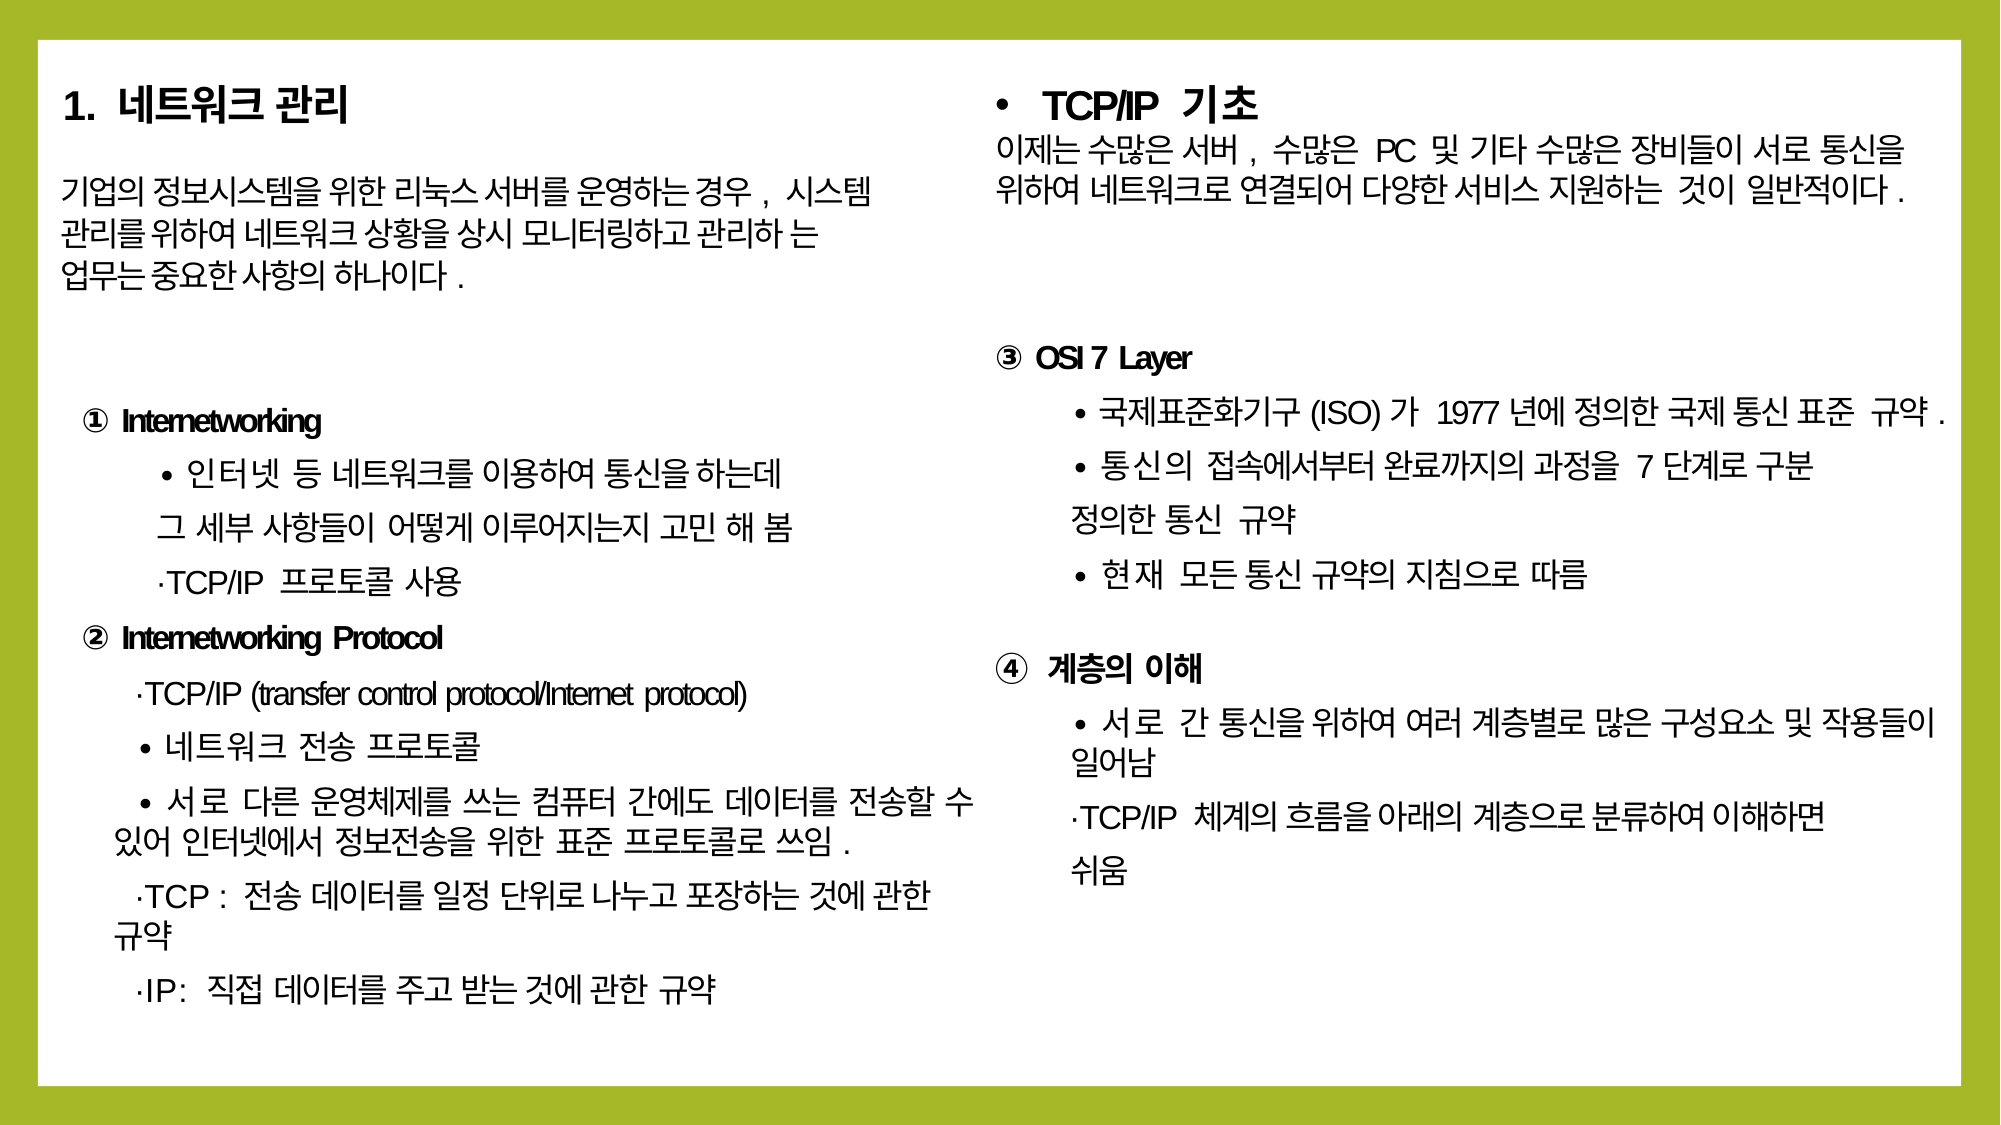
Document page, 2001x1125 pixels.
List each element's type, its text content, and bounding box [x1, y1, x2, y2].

text_box 1. 네트워크 관리 기업의 정보시스템을 위한 리눅스 서버를 운영하는 경우, 시스템 관리를 위하여 네트워크 상황을 상시 모니터링하고 관리하 는 업무는 중요한 사항의 하나이다. ① Internetworking ∙인터넷 등 네트워크를 이용하여 통신을 하는데 그 세부 사항들이 어떻게 이루어지는지 고민 해 봄 ∙TCP/IP 프로토콜 사용 ② Internetworking Protocol ∙TCP/IP (transfer control protocol/Internet protocol) ∙네트워크 전송 프로토콜 ∙서로 다른 운영체제를 쓰는 컴퓨터 간에도 데이터를 전송할 수 있어 인터넷에서 정보전송을 위한 표준 프로토콜로 쓰임. ∙TCP : 전송 데이터를 일정 단위로 나누고 포장하는 것에 관한 규약 ∙IP: 직접 데이터를 주고 받는 것에 관한 규약 TCP/IP 기초 이제는 수많은 서버, 수많은 PC 및 기타 수많은 장비들이 서로 통신을 위하여 네트워크로 연결되어 다양한 서비스 지원하는 것이 일반적이다. ③ OSI 7 Layer ∙국제표준화기구(ISO)가 1977년에 정의한 국제 통신 표준 규약. ∙통신의 접속에서부터 완료까지의 과정을 7단계로 구분 정의한 통신 규약 ∙현재 모든 통신 규약의 지침으로 따름 ④ 계층의 이해 ∙서로 간 통신을 위하여 여러 계층별로 많은 구성요소 및 작용들이 일어남 ∙TCP/IP 체계의 흐름을 아래의 계층으로 분류하여 이해하면 쉬움 [36, 76, 1950, 1125]
